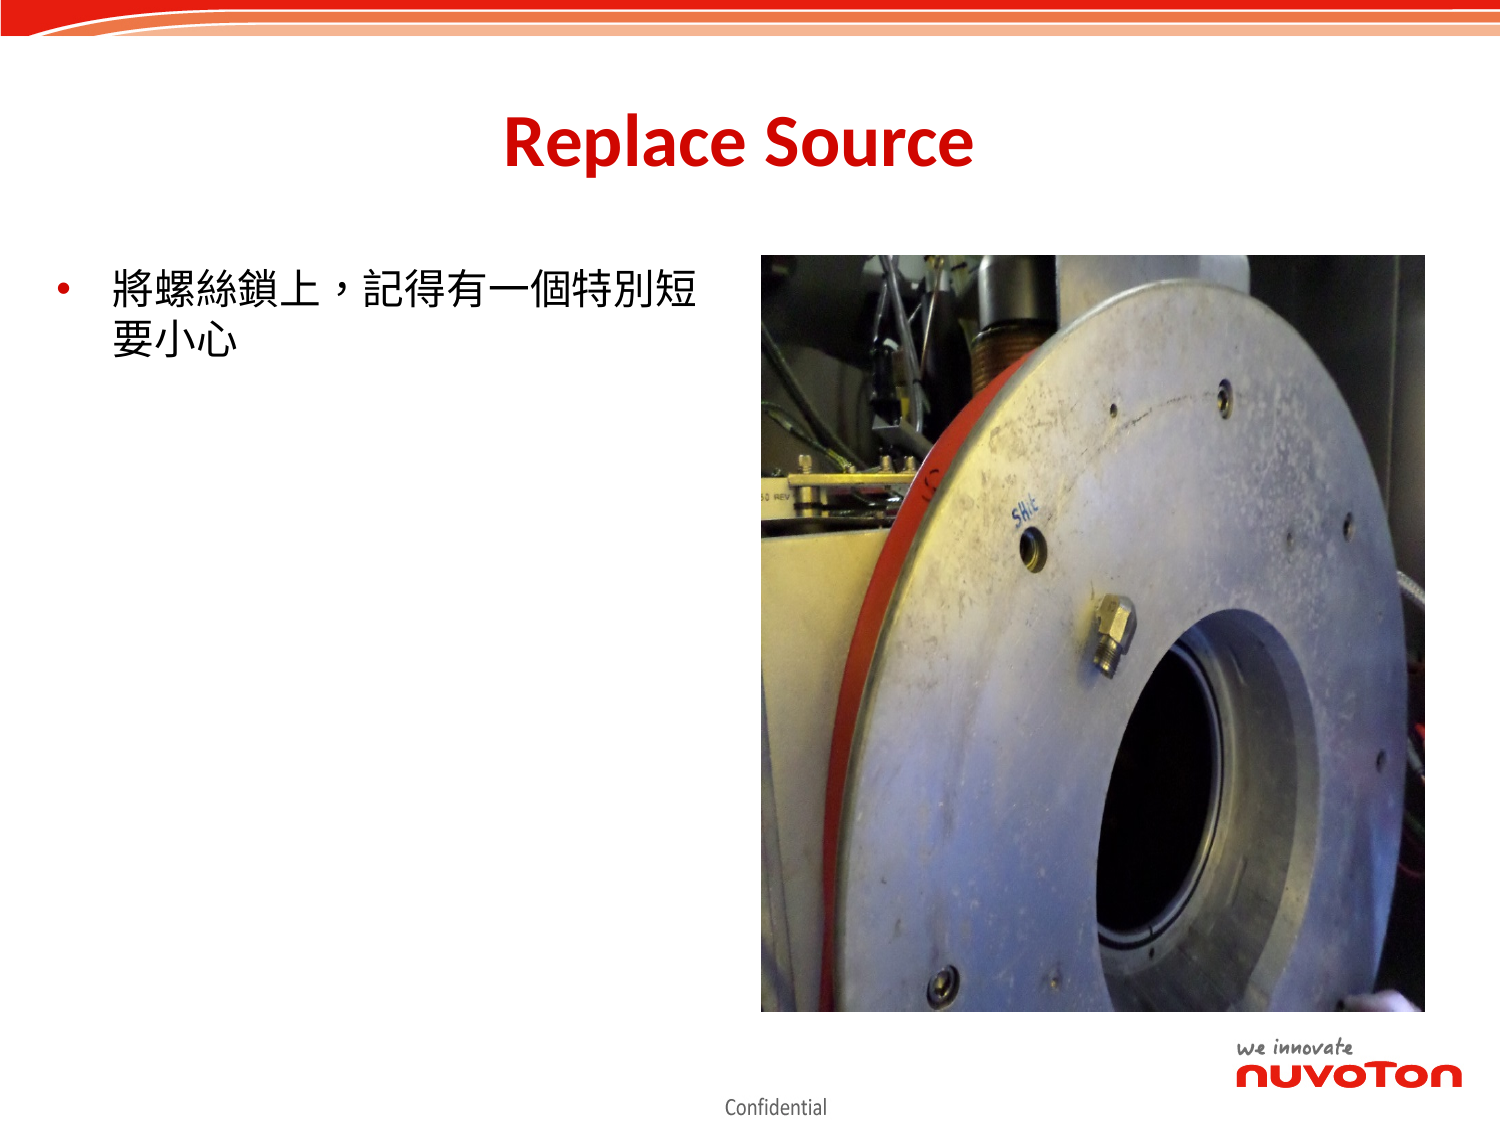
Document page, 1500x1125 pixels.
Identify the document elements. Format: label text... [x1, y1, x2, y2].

title Replace Source [64, 42, 1415, 231]
picture [0, 0, 1500, 1125]
list 將螺絲鎖上，記得有一個特別短要小心 [41, 255, 740, 1010]
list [761, 255, 1426, 1012]
